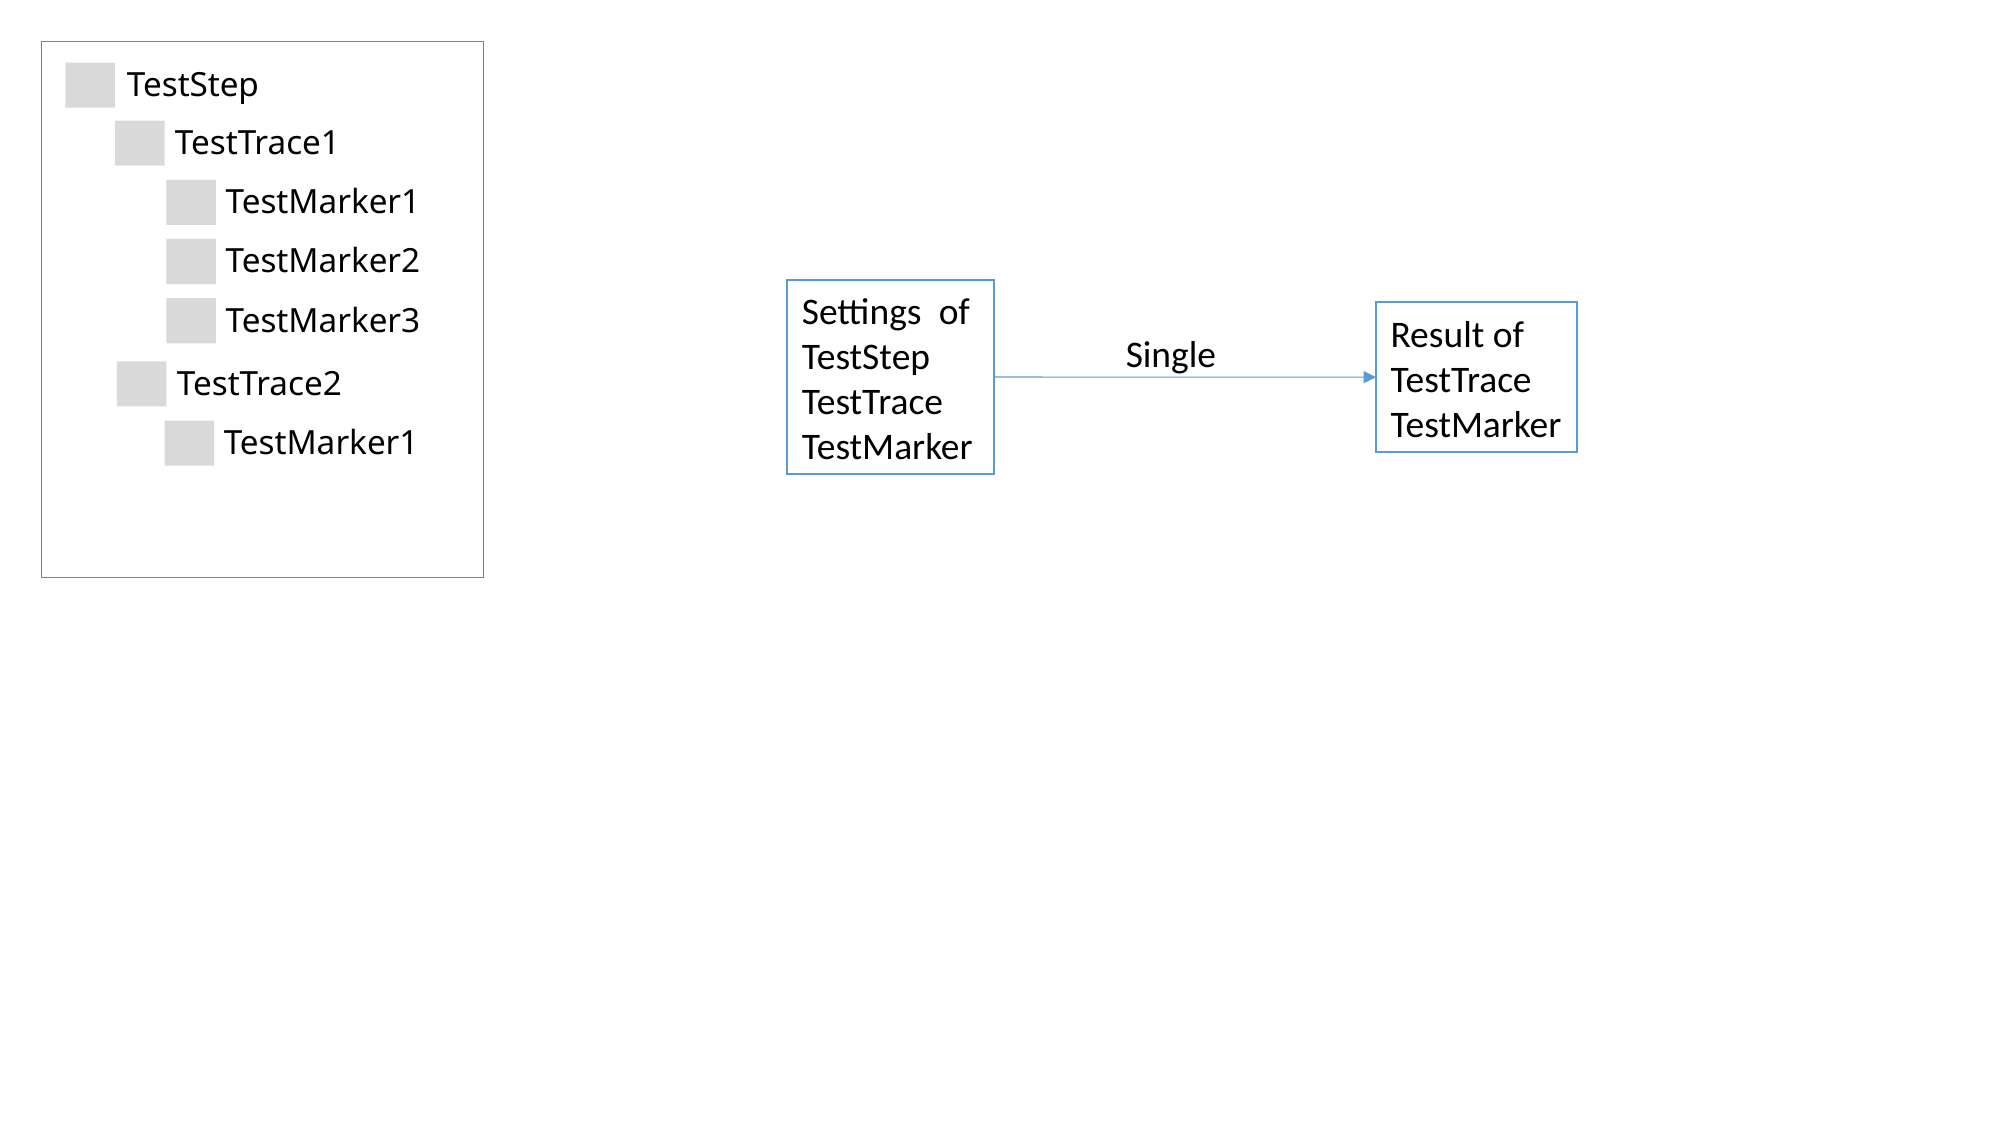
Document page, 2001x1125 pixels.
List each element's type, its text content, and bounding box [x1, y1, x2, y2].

text_box Single [1111, 379, 1232, 383]
text_box Result of TestTrace TestMarker [1375, 301, 1578, 453]
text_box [41, 41, 484, 578]
text_box Settings of TestStep TestTrace TestMarker [786, 279, 995, 475]
text_box Single [1111, 322, 1232, 378]
